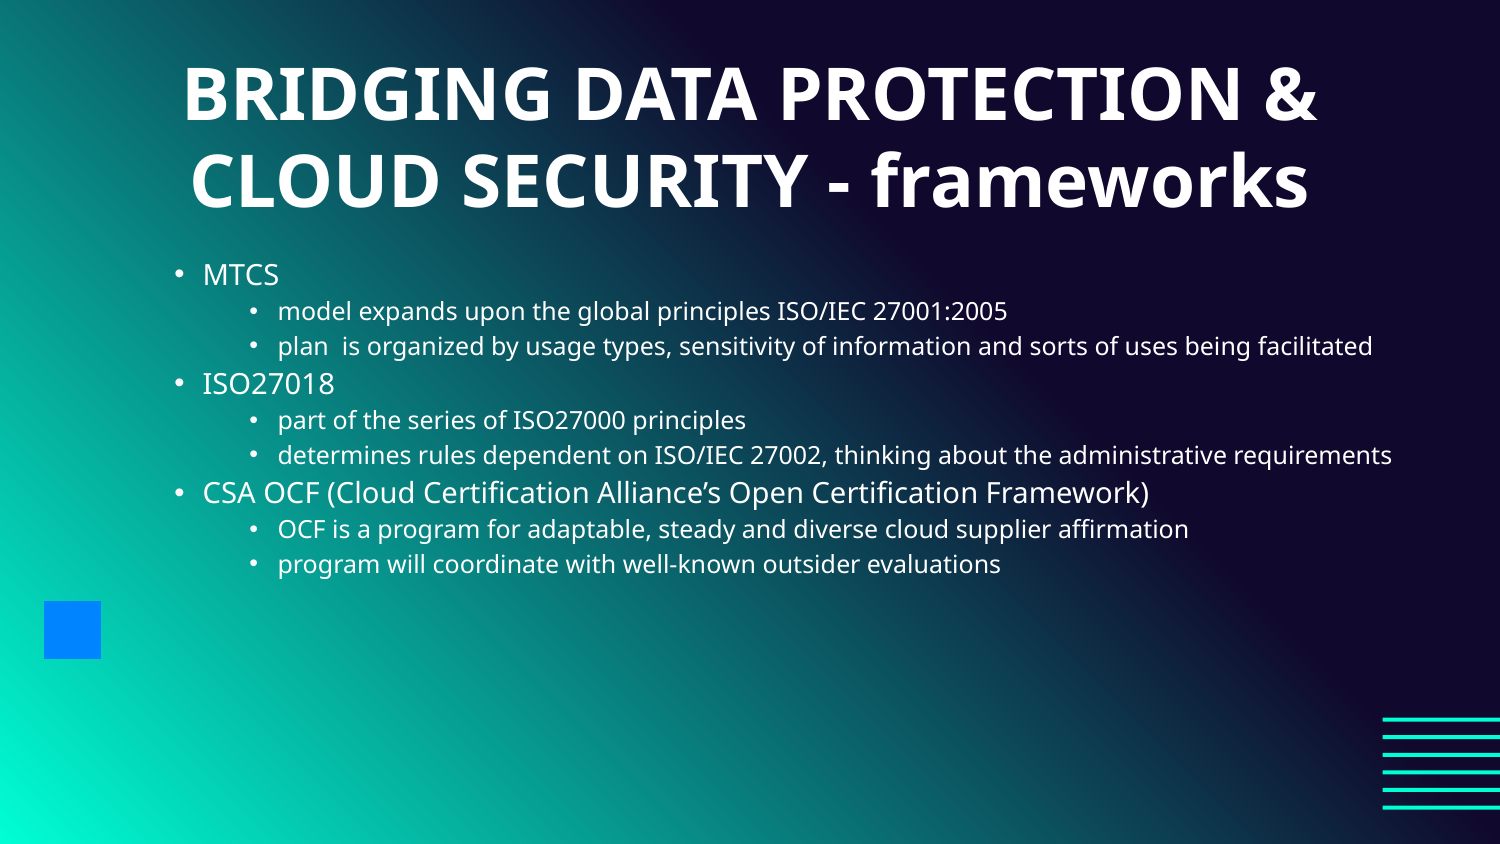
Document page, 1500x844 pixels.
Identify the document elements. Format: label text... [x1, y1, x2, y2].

list MTCS model expands upon the global principles ISO/IEC 27001:2005 plan is organized by usage types, sensitivity of information and sorts of uses being facilitated ISO27018 part of the series of ISO27000 principles determines rules dependent on ISO/IEC 27002, thinking about the administrative requirements CSA OCF (Cloud Certification Alliance’s Open Certification Framework) OCF is a program for adaptable, steady and diverse cloud supplier affirmation program will coordinate with well-known outsider evaluations [159, 236, 1444, 797]
title BRIDGING DATA PROTECTION & CLOUD SECURITY - frameworks [118, 87, 1382, 182]
